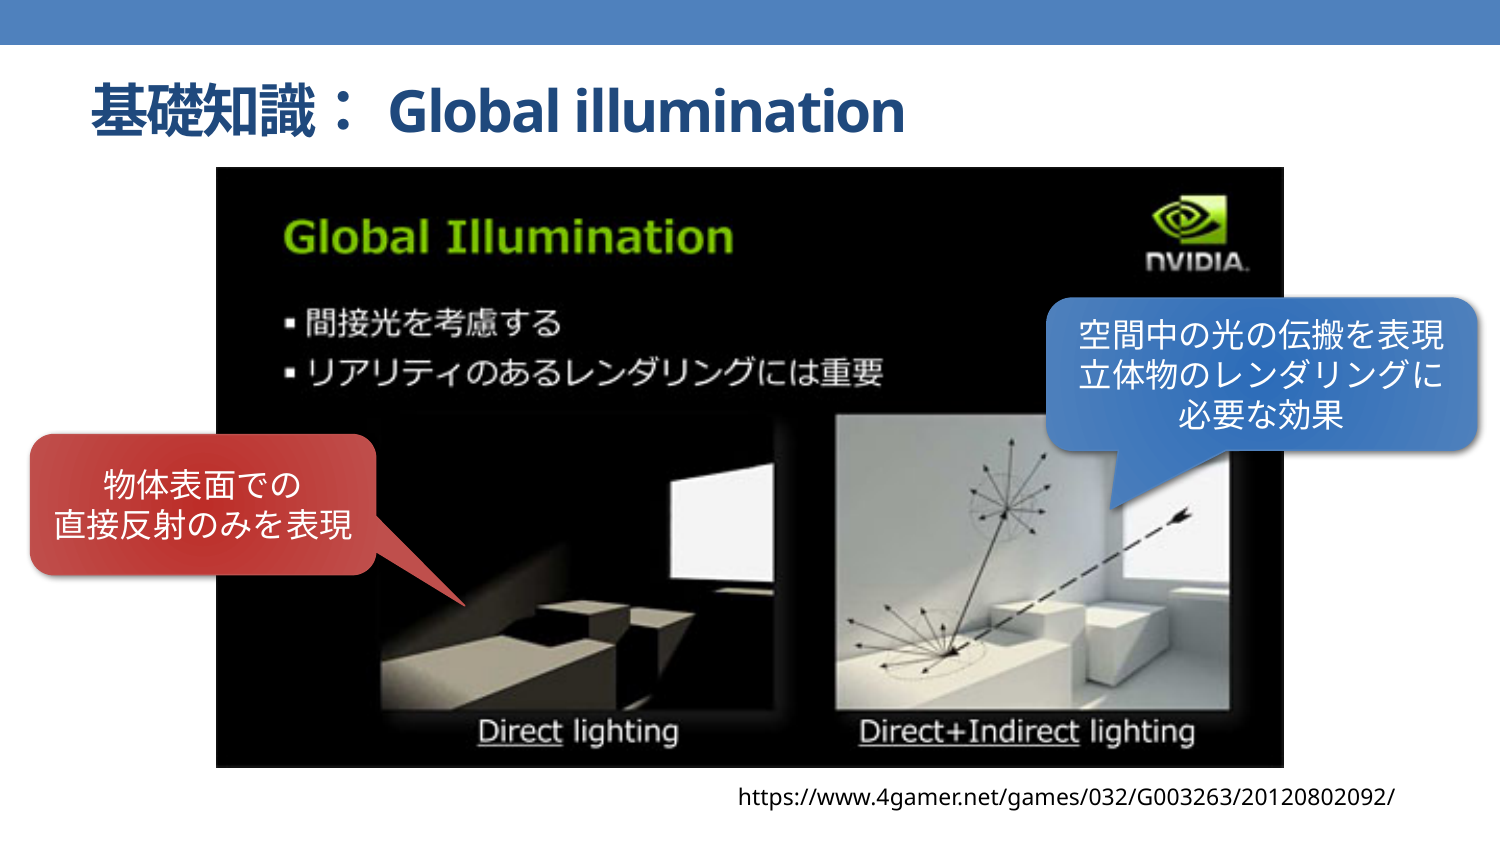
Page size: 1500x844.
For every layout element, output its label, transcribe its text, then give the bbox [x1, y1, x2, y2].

text_box 物体表面での 直接反射のみを表現 [29, 433, 213, 576]
text_box 空間中の光の伝搬を表現 立体物のレンダリングに必要な効果 [1292, 297, 1478, 451]
picture [216, 167, 1284, 768]
title 基礎知識：Global illumination [75, 65, 1425, 154]
text_box https://www.4gamer.net/games/032/G003263/20120802092/ [723, 775, 1474, 818]
